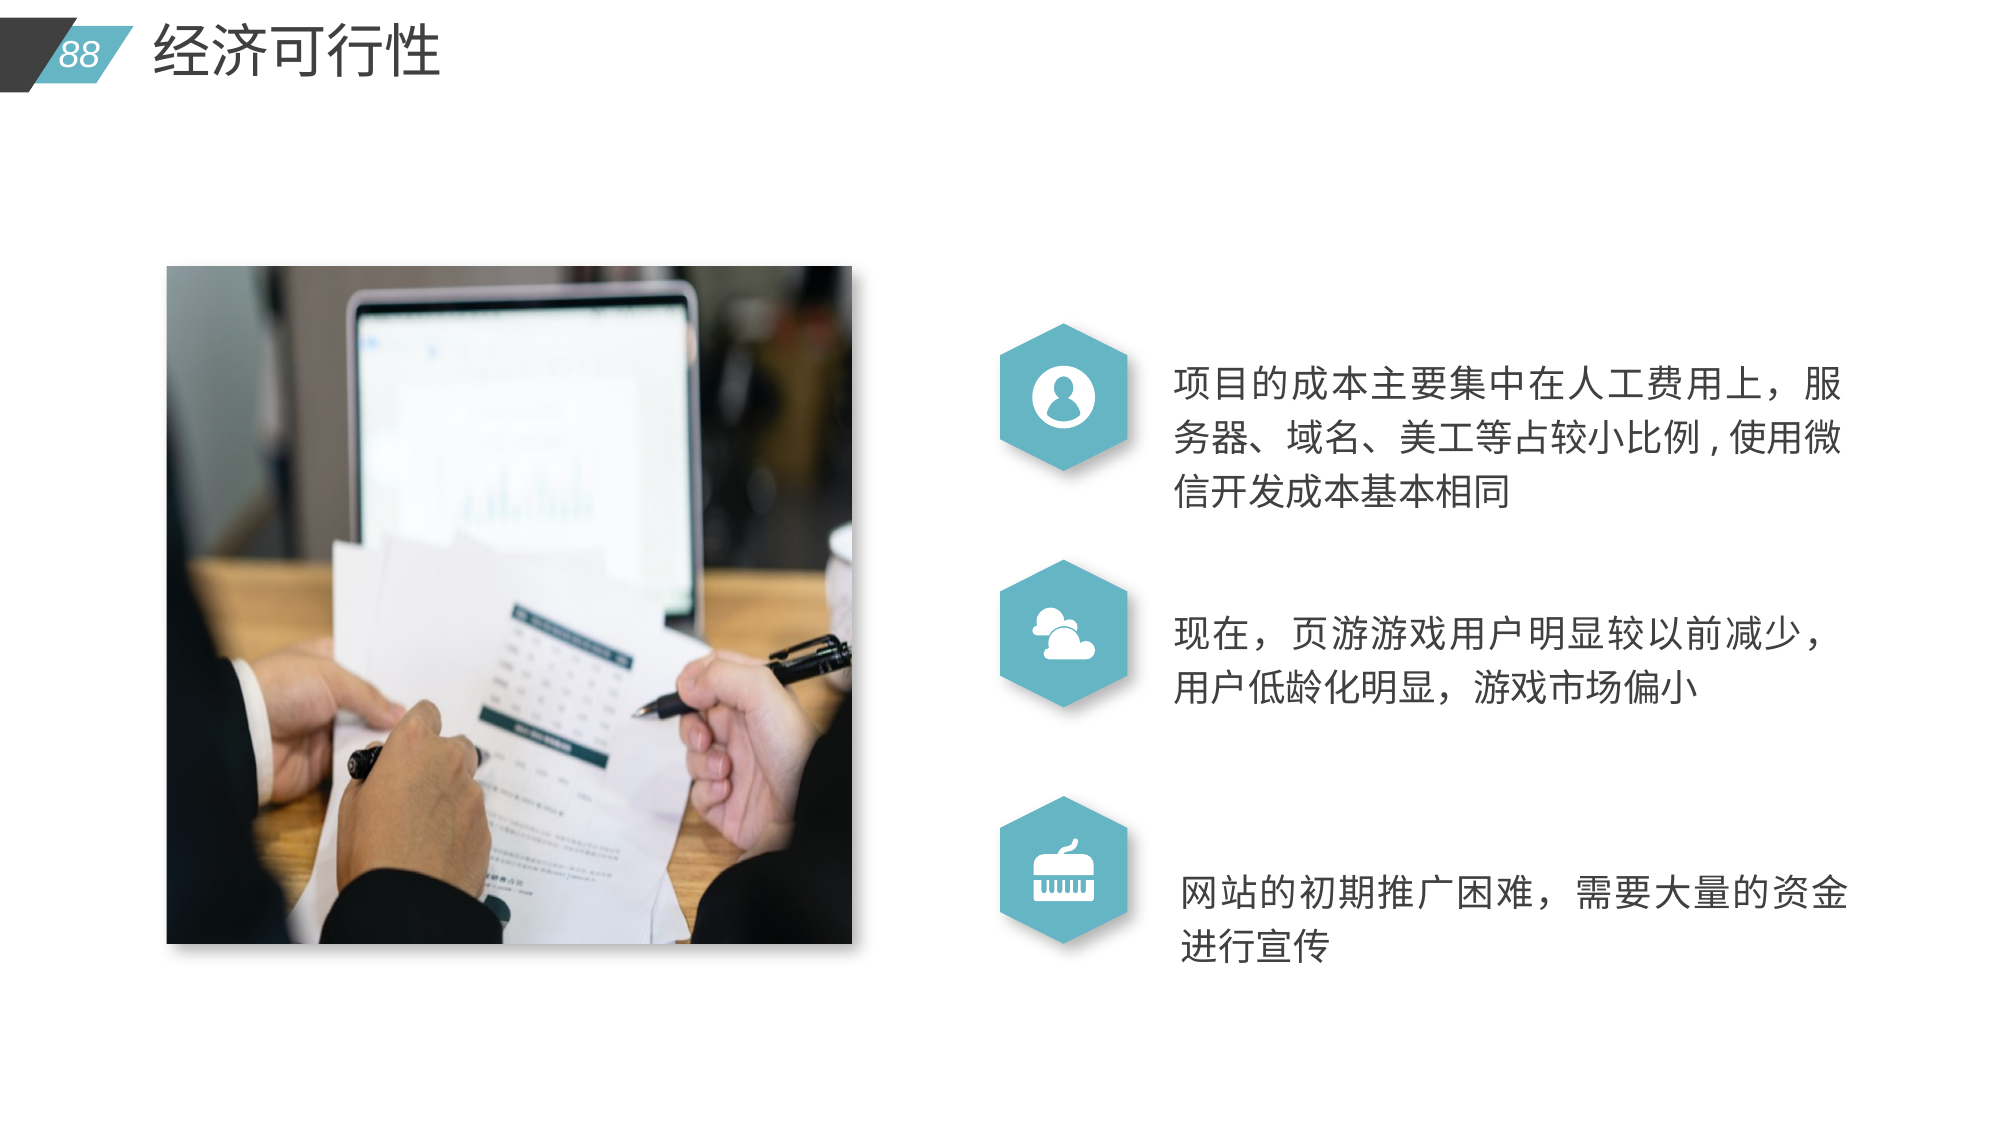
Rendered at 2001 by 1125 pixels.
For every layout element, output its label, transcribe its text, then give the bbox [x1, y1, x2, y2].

text_box [999, 322, 1129, 473]
text_box [1031, 606, 1097, 661]
text_box [166, 265, 853, 945]
text_box 项目的成本主要集中在人工费用上，服务器、域名、美工等占较小比例,使用微信开发成本基本相同 [1173, 351, 1842, 514]
text_box [999, 558, 1129, 709]
text_box 经济可行性 [137, 6, 459, 91]
text_box 现在，页游游戏用户明显较以前减少，用户低龄化明显，游戏市场偏小 [1173, 601, 1842, 710]
text_box 网站的初期推广困难，需要大量的资金进行宣传 [1180, 860, 1850, 969]
text_box [999, 794, 1129, 945]
text_box [1031, 364, 1097, 430]
text_box [1032, 837, 1095, 877]
text_box [1032, 879, 1095, 903]
